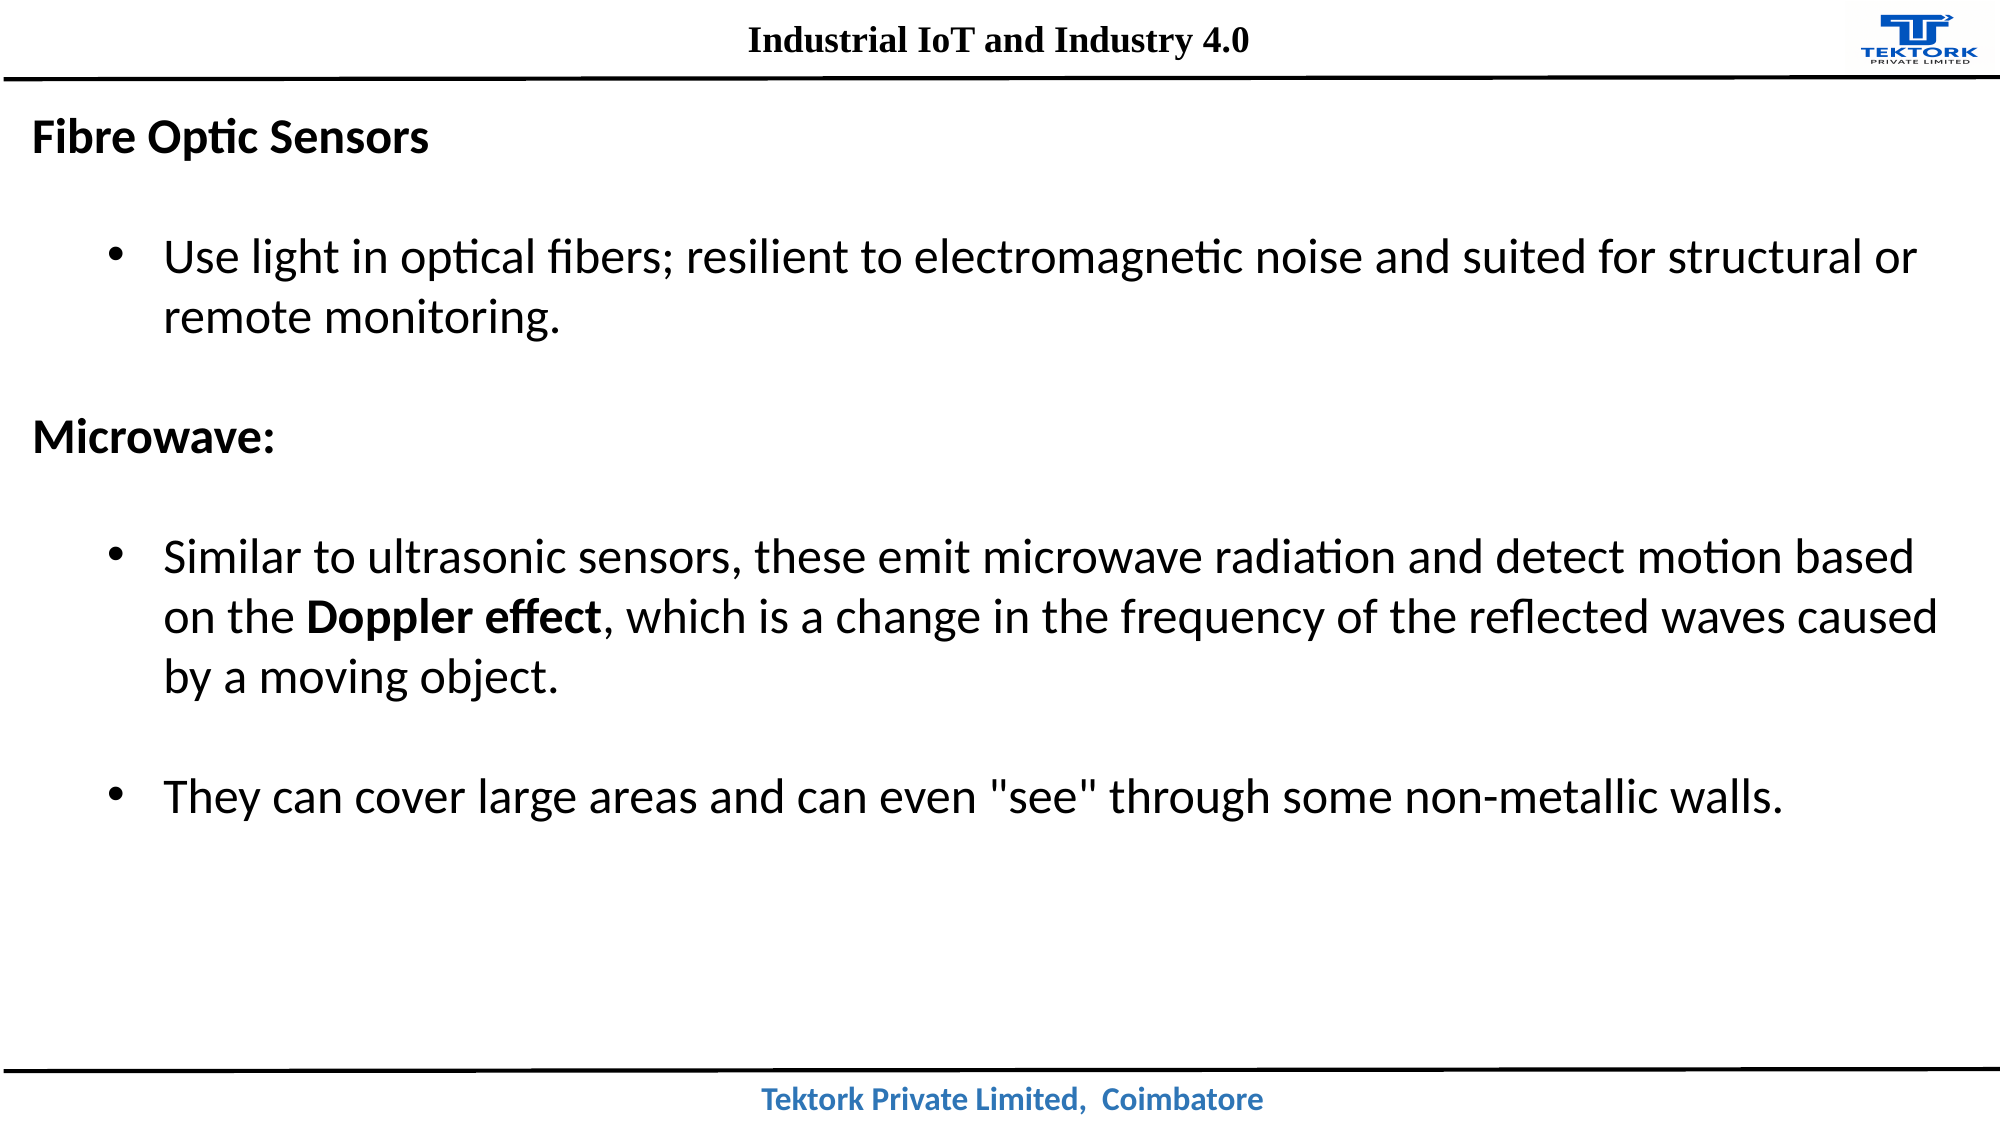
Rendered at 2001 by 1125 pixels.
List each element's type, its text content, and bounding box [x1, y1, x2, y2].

text_box Industrial IoT and Industry 4.0 [732, 7, 1267, 68]
text_box Tektork Private Limited, Coimbatore [419, 1072, 1608, 1125]
picture [1845, 1, 1995, 77]
text_box Fibre Optic Sensors Use light in optical fibers; resilient to electromagnetic noise and suited for structural or remote monitoring. Microwave: Similar to ultrasonic sensors, these emit microwave radiation and detect motion based on the Doppler effect, which is a change in the frequency of the reflected waves caused by a moving object. They can cover large areas and can even "see" through some non-metallic walls. [17, 96, 1979, 831]
